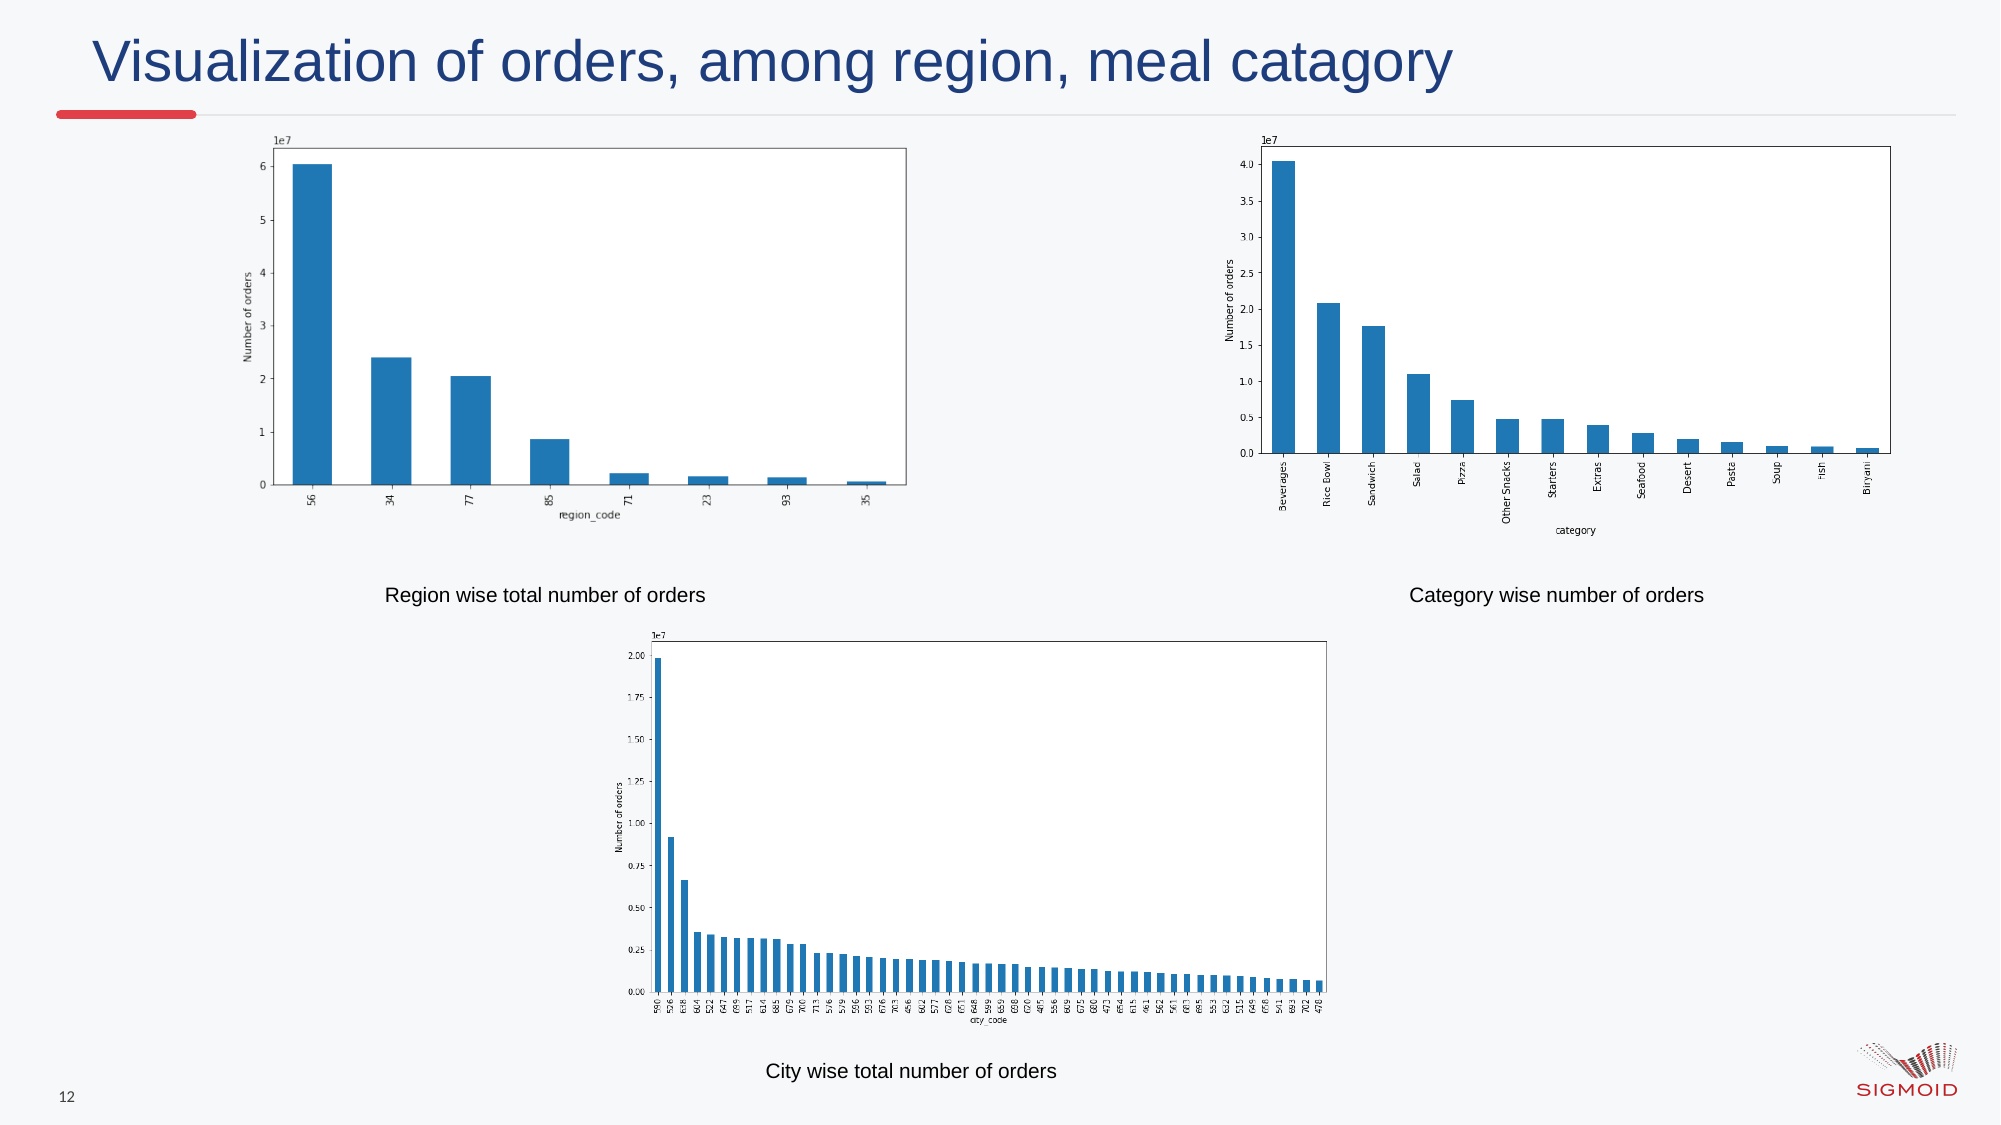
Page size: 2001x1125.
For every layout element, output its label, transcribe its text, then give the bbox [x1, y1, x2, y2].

text_box Category wise number of orders [1394, 574, 1720, 614]
picture [1219, 129, 1895, 542]
text_box City wise total number of orders [750, 1049, 1072, 1090]
picture [610, 626, 1331, 1030]
list Visualization of orders, among region, meal catagory [40, 16, 1957, 87]
picture [237, 129, 913, 529]
picture [1857, 1043, 1957, 1096]
text_box Region wise total number of orders [369, 574, 721, 614]
